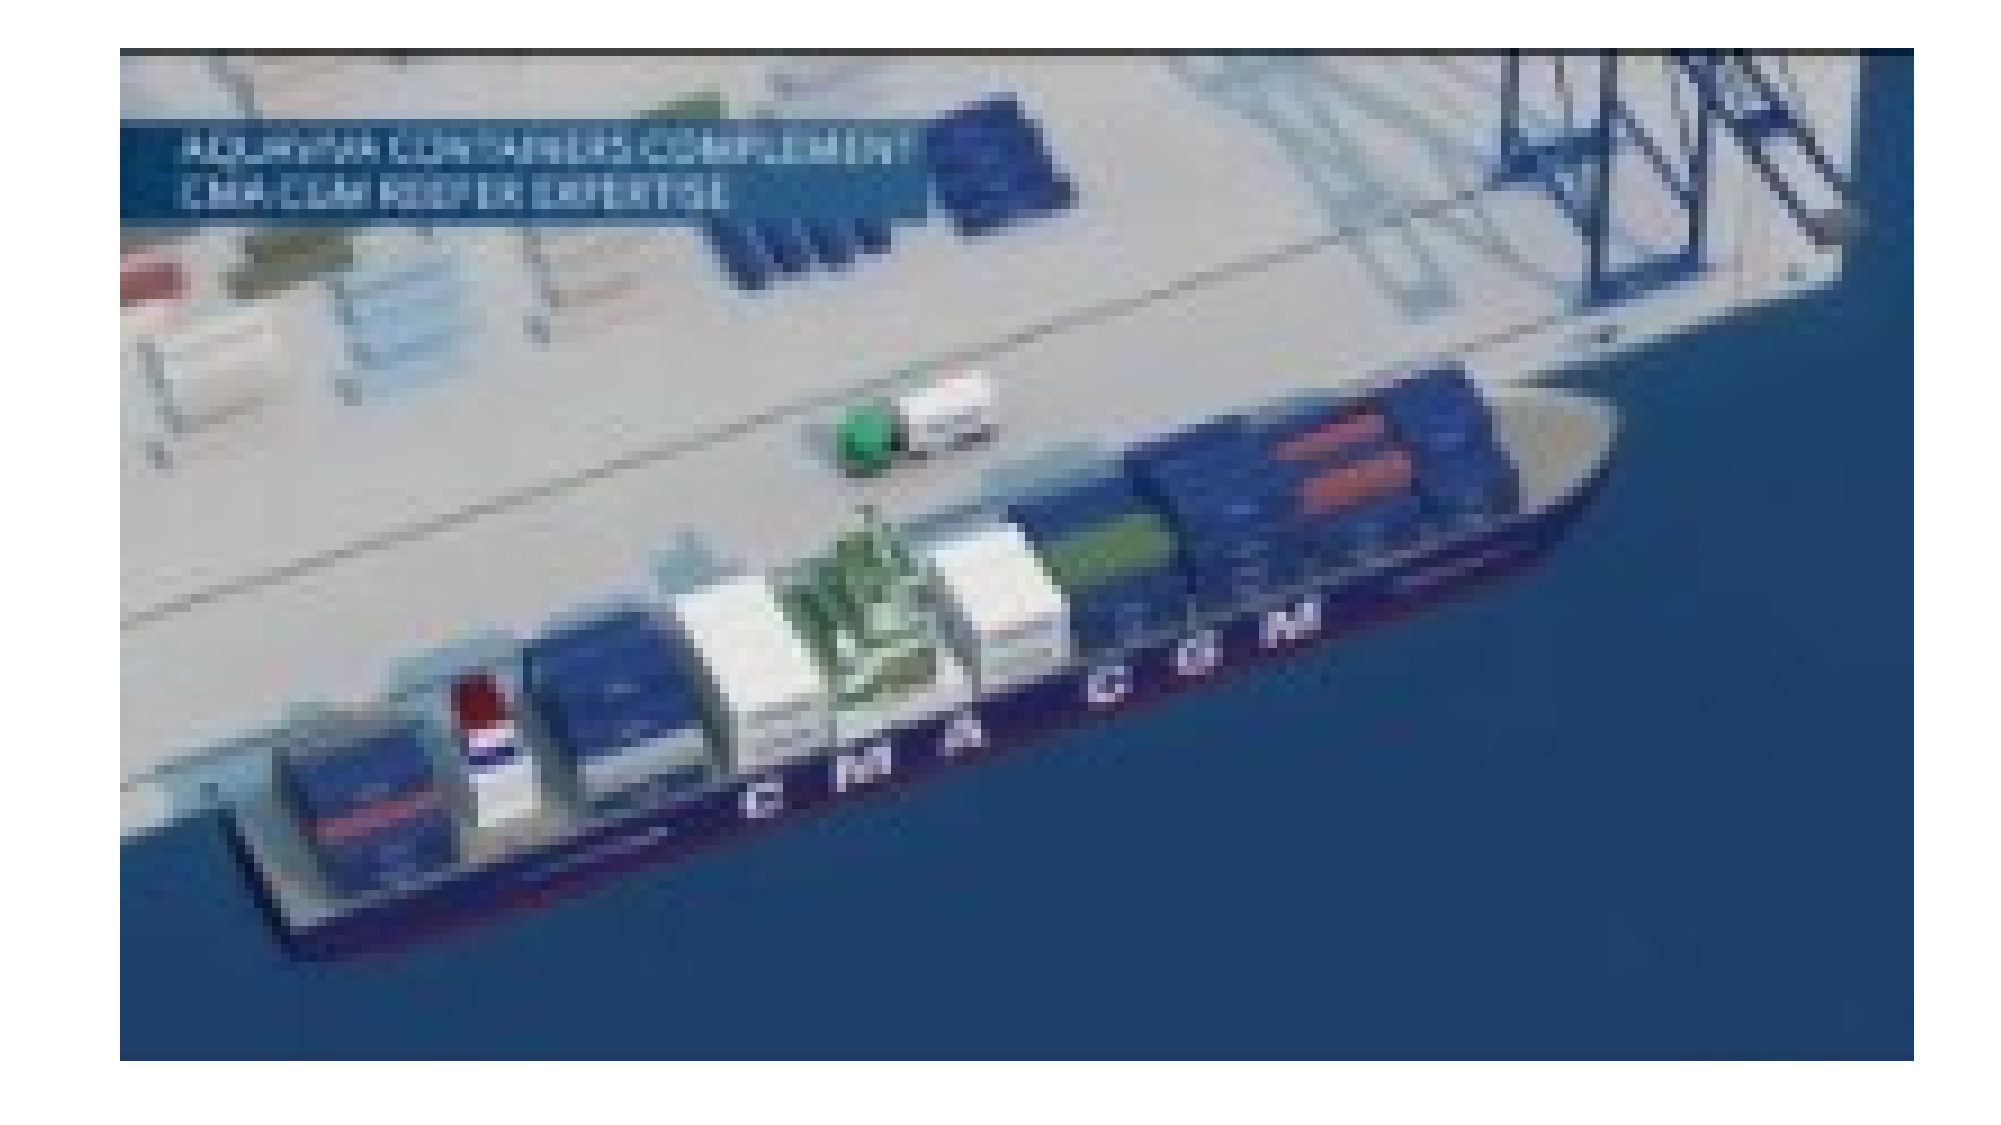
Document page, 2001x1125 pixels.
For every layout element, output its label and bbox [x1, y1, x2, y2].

text_box [119, 48, 1915, 1062]
